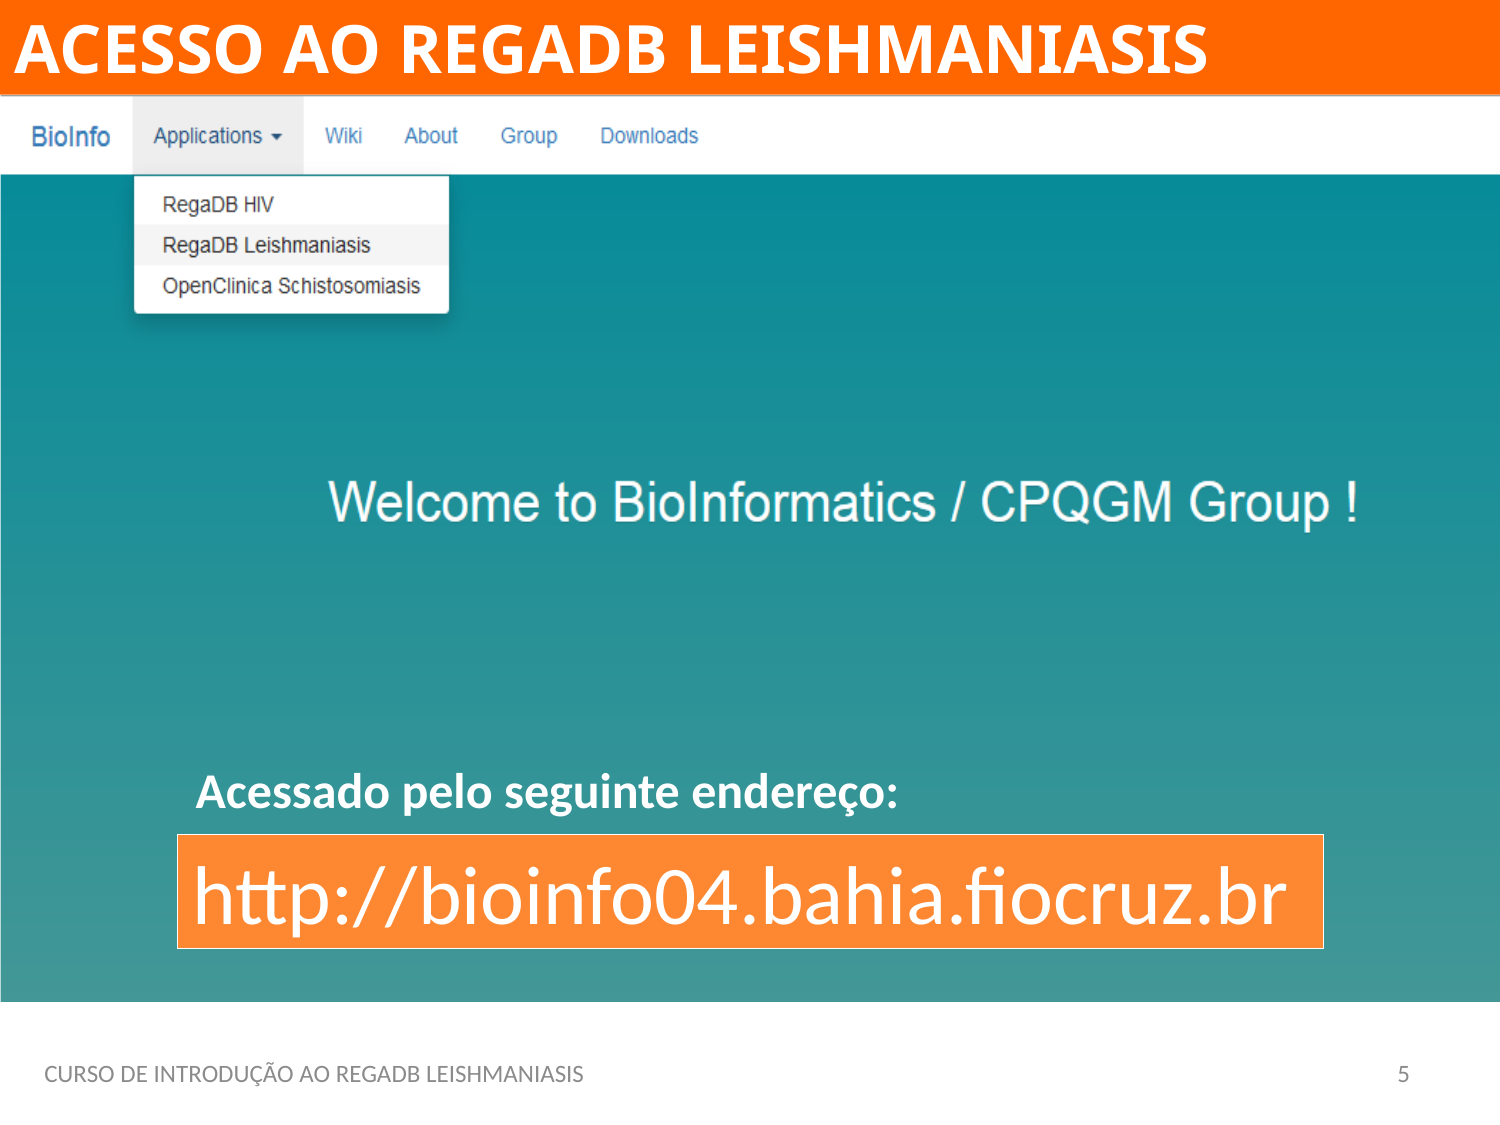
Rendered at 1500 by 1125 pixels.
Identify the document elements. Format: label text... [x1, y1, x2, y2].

text_box ACESSO AO REGADB LEISHMANIASIS [0, 0, 1500, 95]
slide_number 5 [1074, 1042, 1425, 1103]
footer CURSO DE INTRODUÇÃO AO REGADB LEISHMANIASIS [29, 1042, 988, 1103]
picture [0, 95, 1500, 1002]
